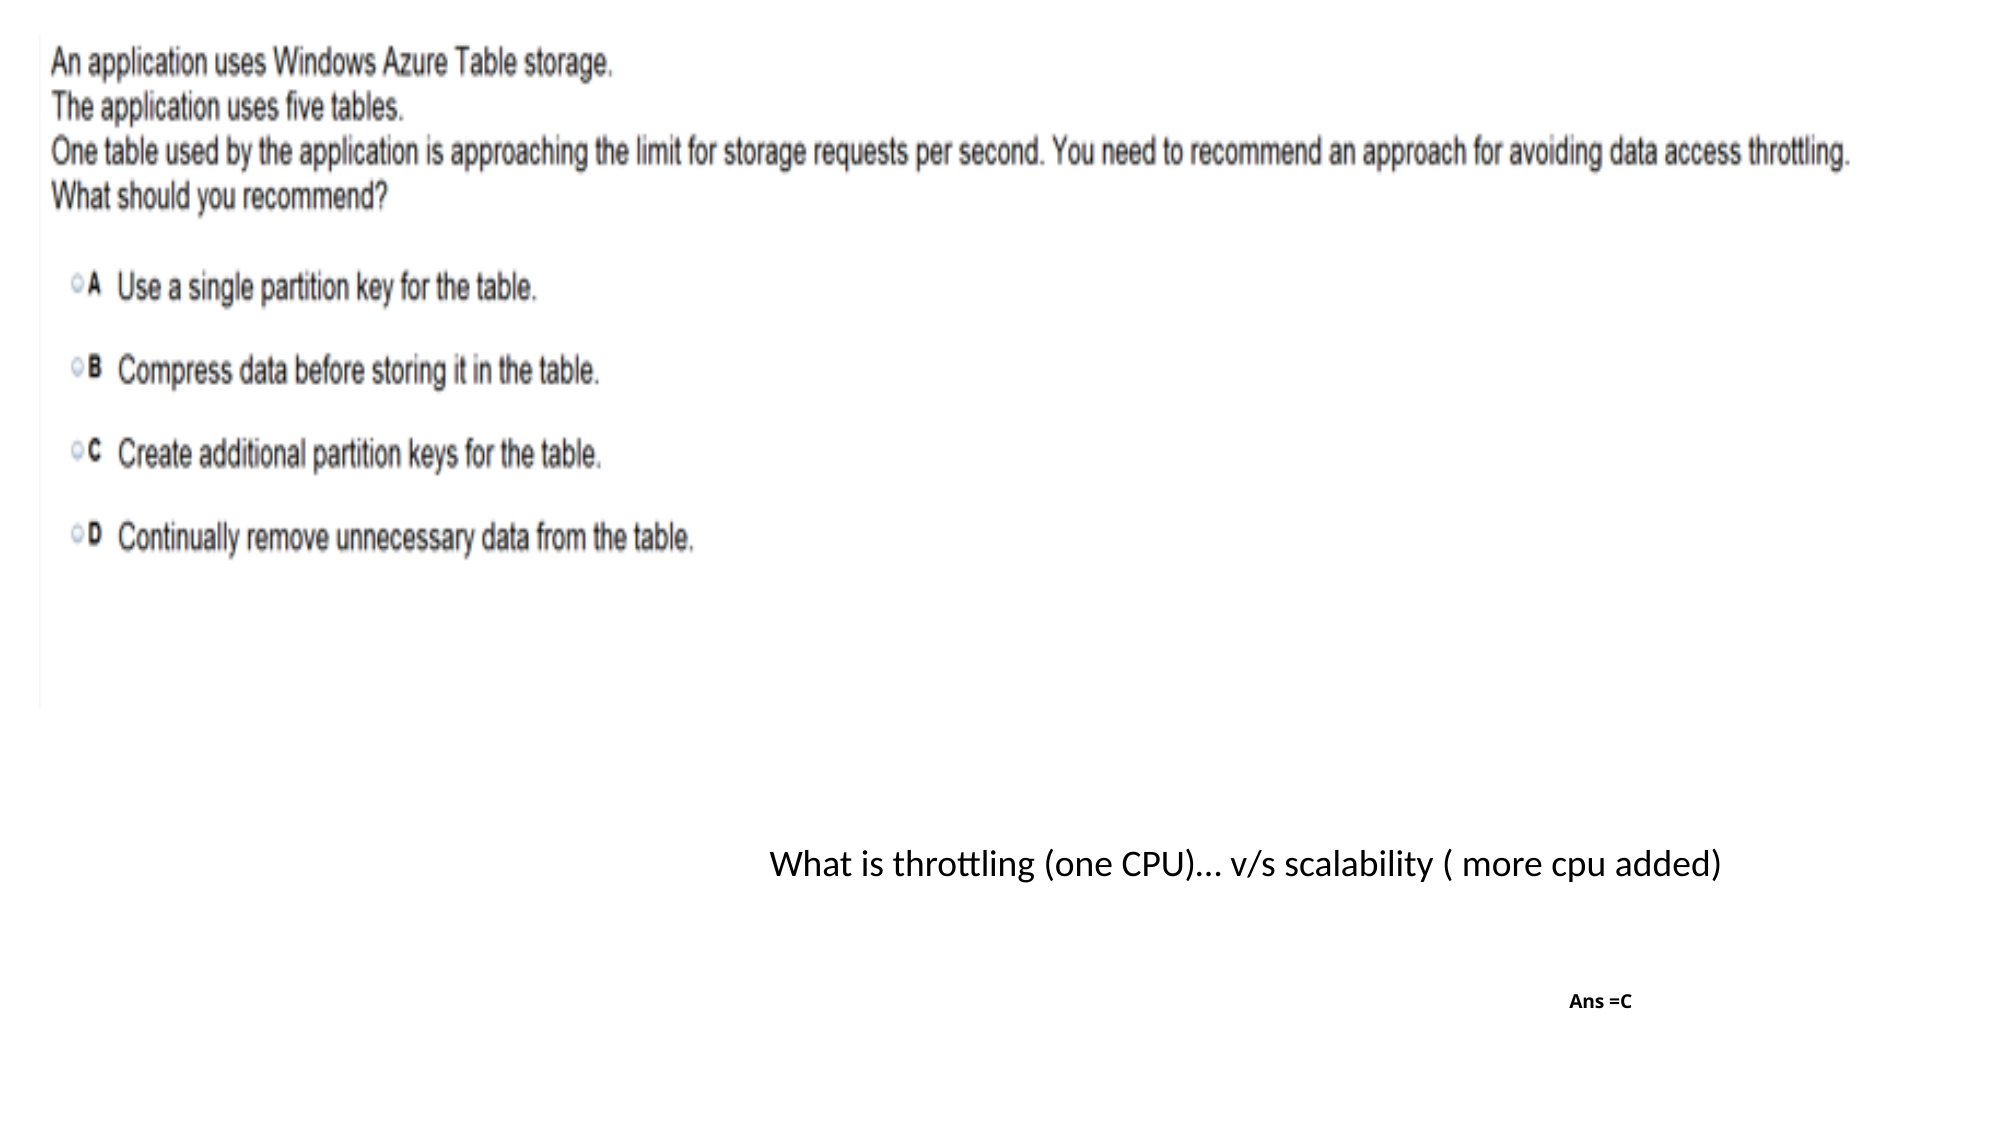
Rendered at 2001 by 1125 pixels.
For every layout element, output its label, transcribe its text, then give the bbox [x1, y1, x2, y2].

picture [39, 34, 1874, 709]
text_box What is throttling (one CPU)… v/s scalability ( more cpu added) [754, 831, 1739, 892]
title Ans =C [1554, 984, 1968, 1085]
